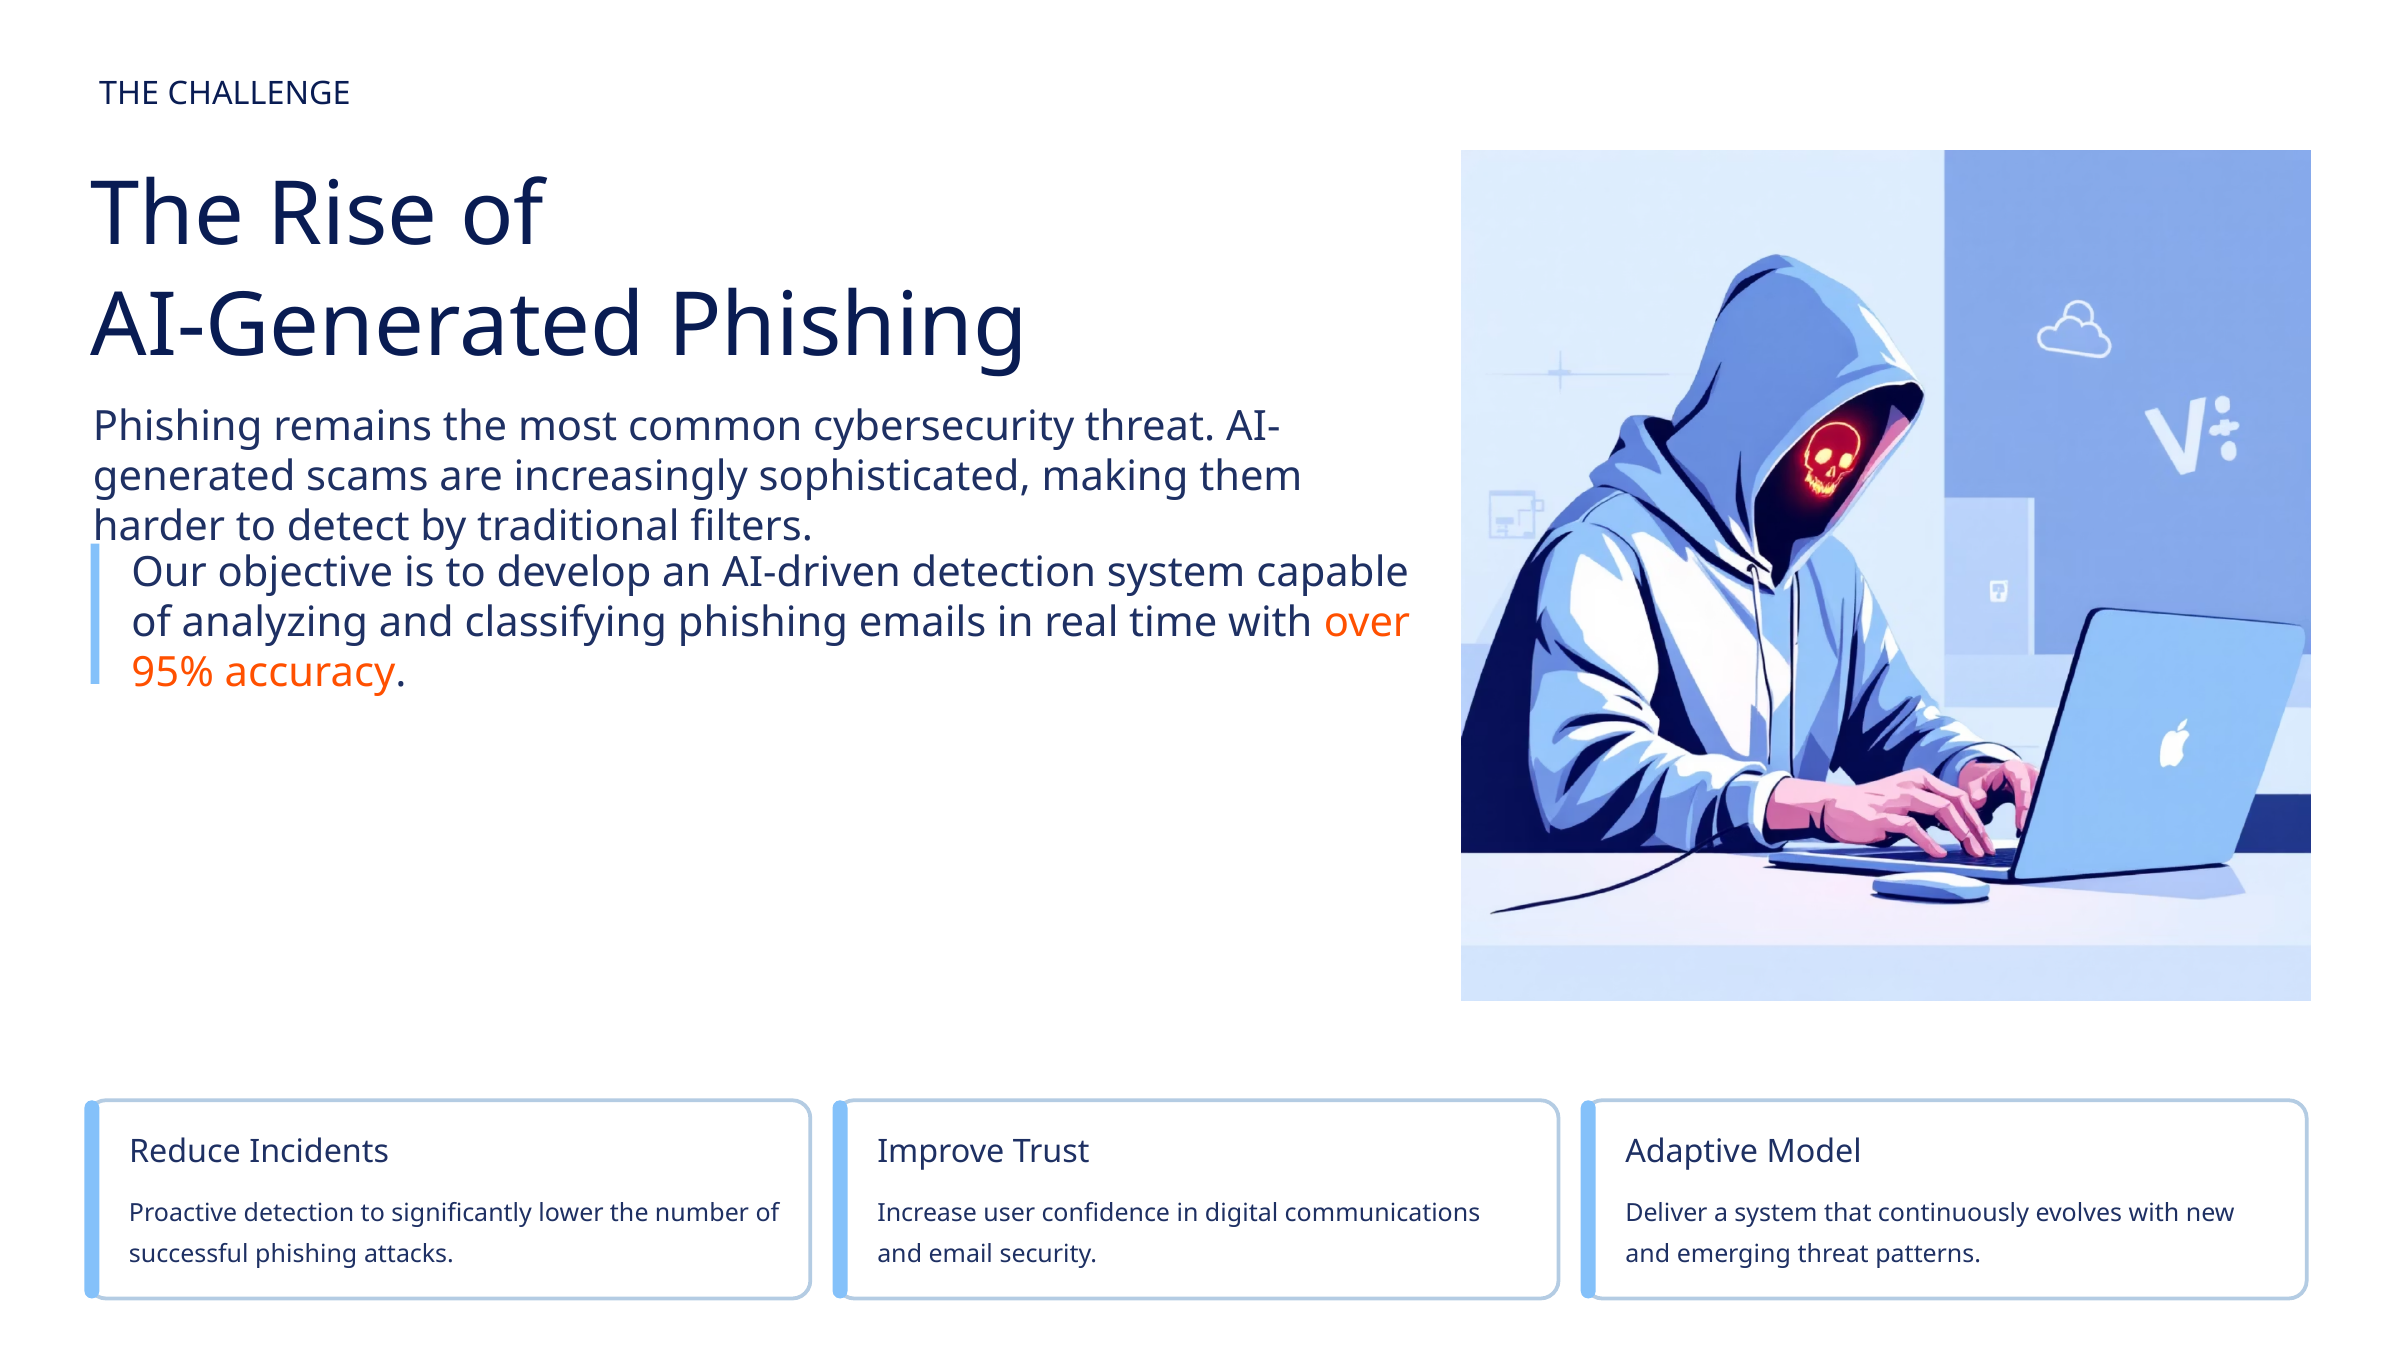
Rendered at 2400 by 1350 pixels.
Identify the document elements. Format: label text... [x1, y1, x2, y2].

text_box [98, 1100, 811, 1299]
text_box Reduce Incidents [129, 1129, 453, 1171]
text_box Improve Trust [877, 1129, 1202, 1171]
text_box [84, 1100, 100, 1299]
text_box [832, 1100, 848, 1299]
text_box [846, 1100, 1559, 1299]
text_box Proactive detection to significantly lower the number of successful phishing attacks. [129, 1185, 781, 1269]
text_box Deliver a system that continuously evolves with new and emerging threat patterns. [1625, 1185, 2278, 1269]
text_box [1594, 1100, 2307, 1299]
text_box Our objective is to develop an AI-driven detection system capable of analyzing and classifying phishing emails in real time with over 95% accuracy. [131, 544, 1417, 696]
text_box [1580, 1100, 1596, 1299]
text_box Increase user confidence in digital communications and email security. [877, 1185, 1529, 1269]
text_box [2082, 1247, 2400, 1350]
text_box Adaptive Model [1625, 1129, 1950, 1171]
text_box [90, 543, 100, 684]
text_box Phishing remains the most common cybersecurity threat. AI-generated scams are increasingly sophisticated, making them harder to detect by traditional filters. [92, 398, 1399, 482]
picture [1460, 150, 2311, 1001]
text_box The Rise of AI-Generated Phishing [90, 150, 1460, 263]
text_box THE CHALLENGE [90, 71, 415, 112]
